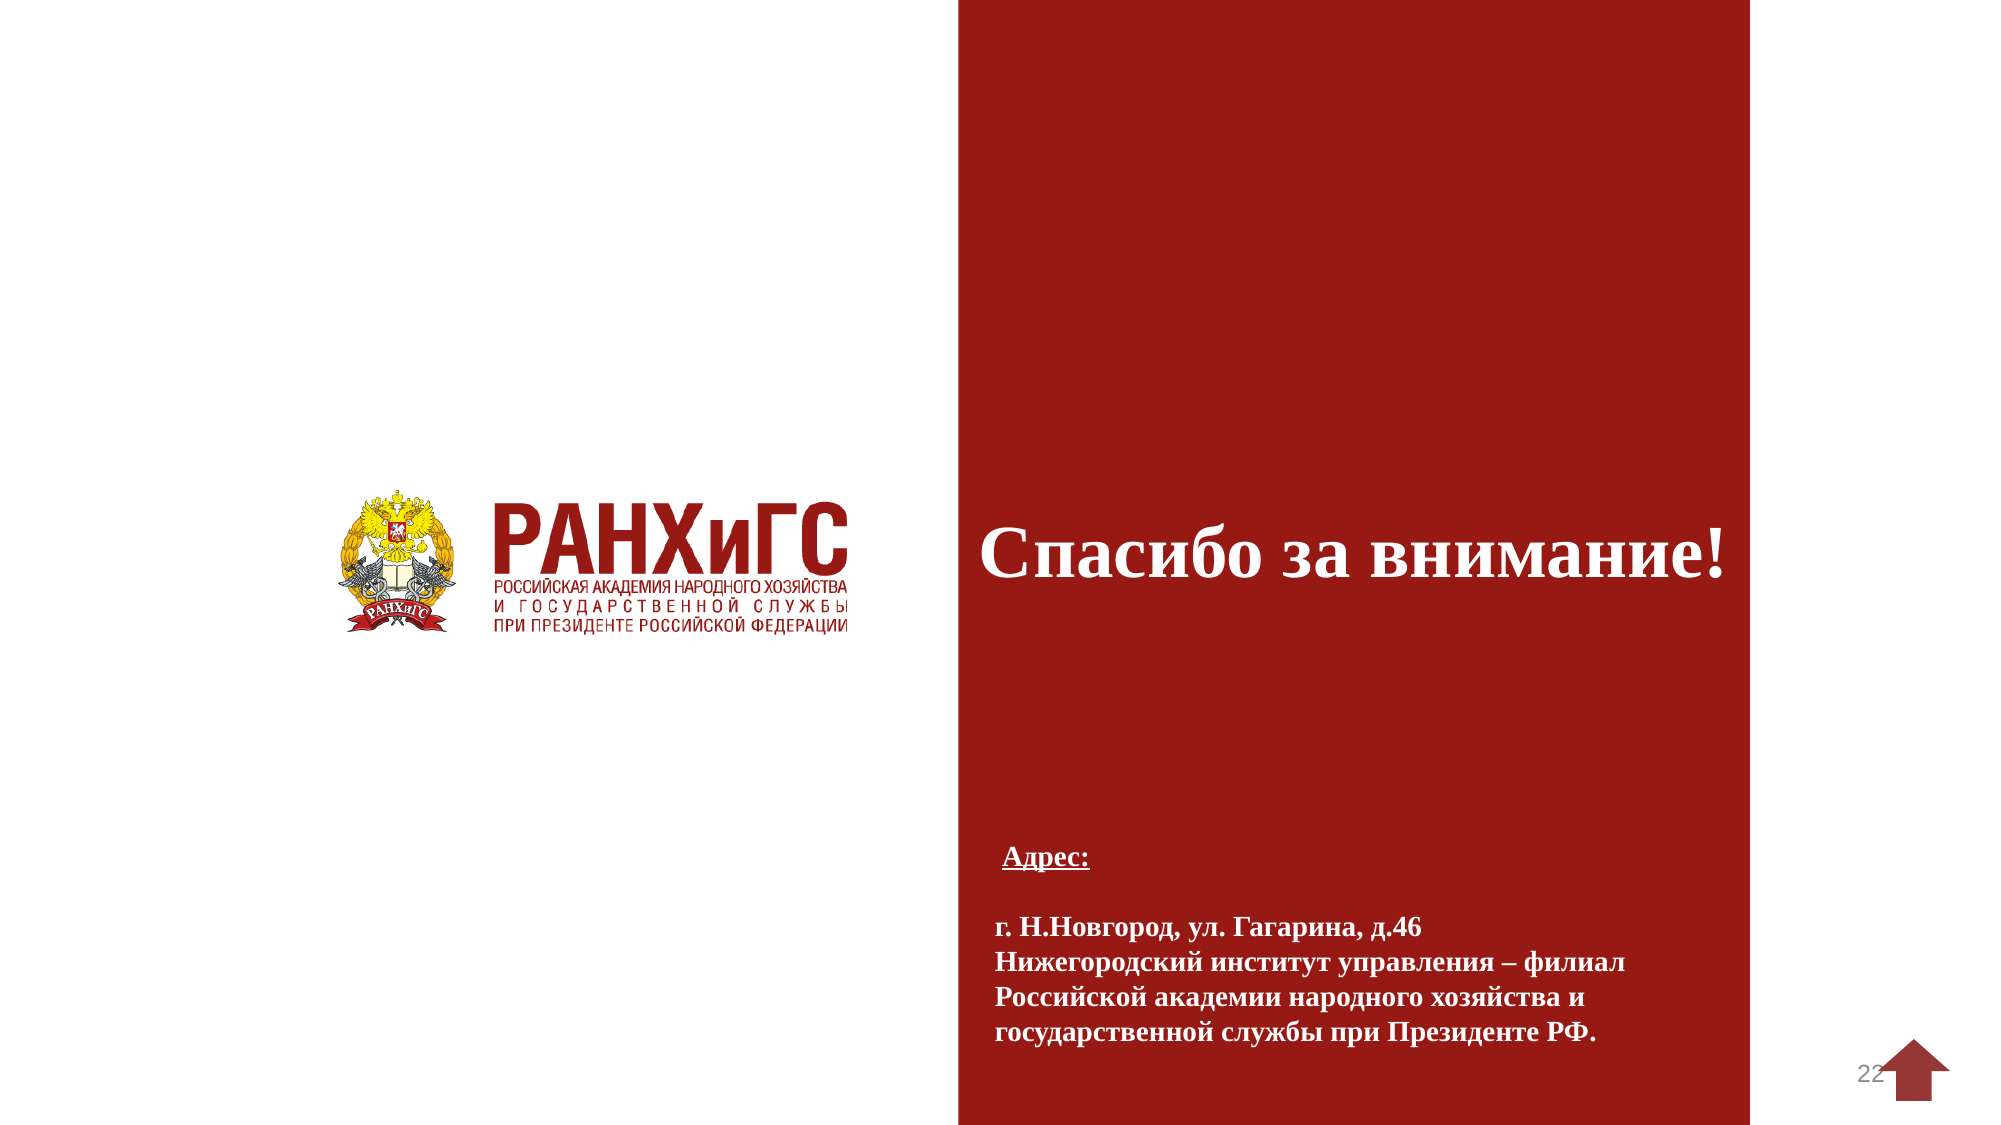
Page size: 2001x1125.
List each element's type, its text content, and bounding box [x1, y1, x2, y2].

slide_number 22 [1433, 1042, 1900, 1103]
picture [338, 490, 847, 635]
text_box [1900, 1039, 1951, 1101]
text_box Спасибо за внимание! Адрес: г. Н.Новгород, ул. Гагарина, д.46 Нижегородский институт управления – филиал Российской академии народного хозяйства и государственной службы при Президенте РФ. [958, 0, 1750, 1125]
